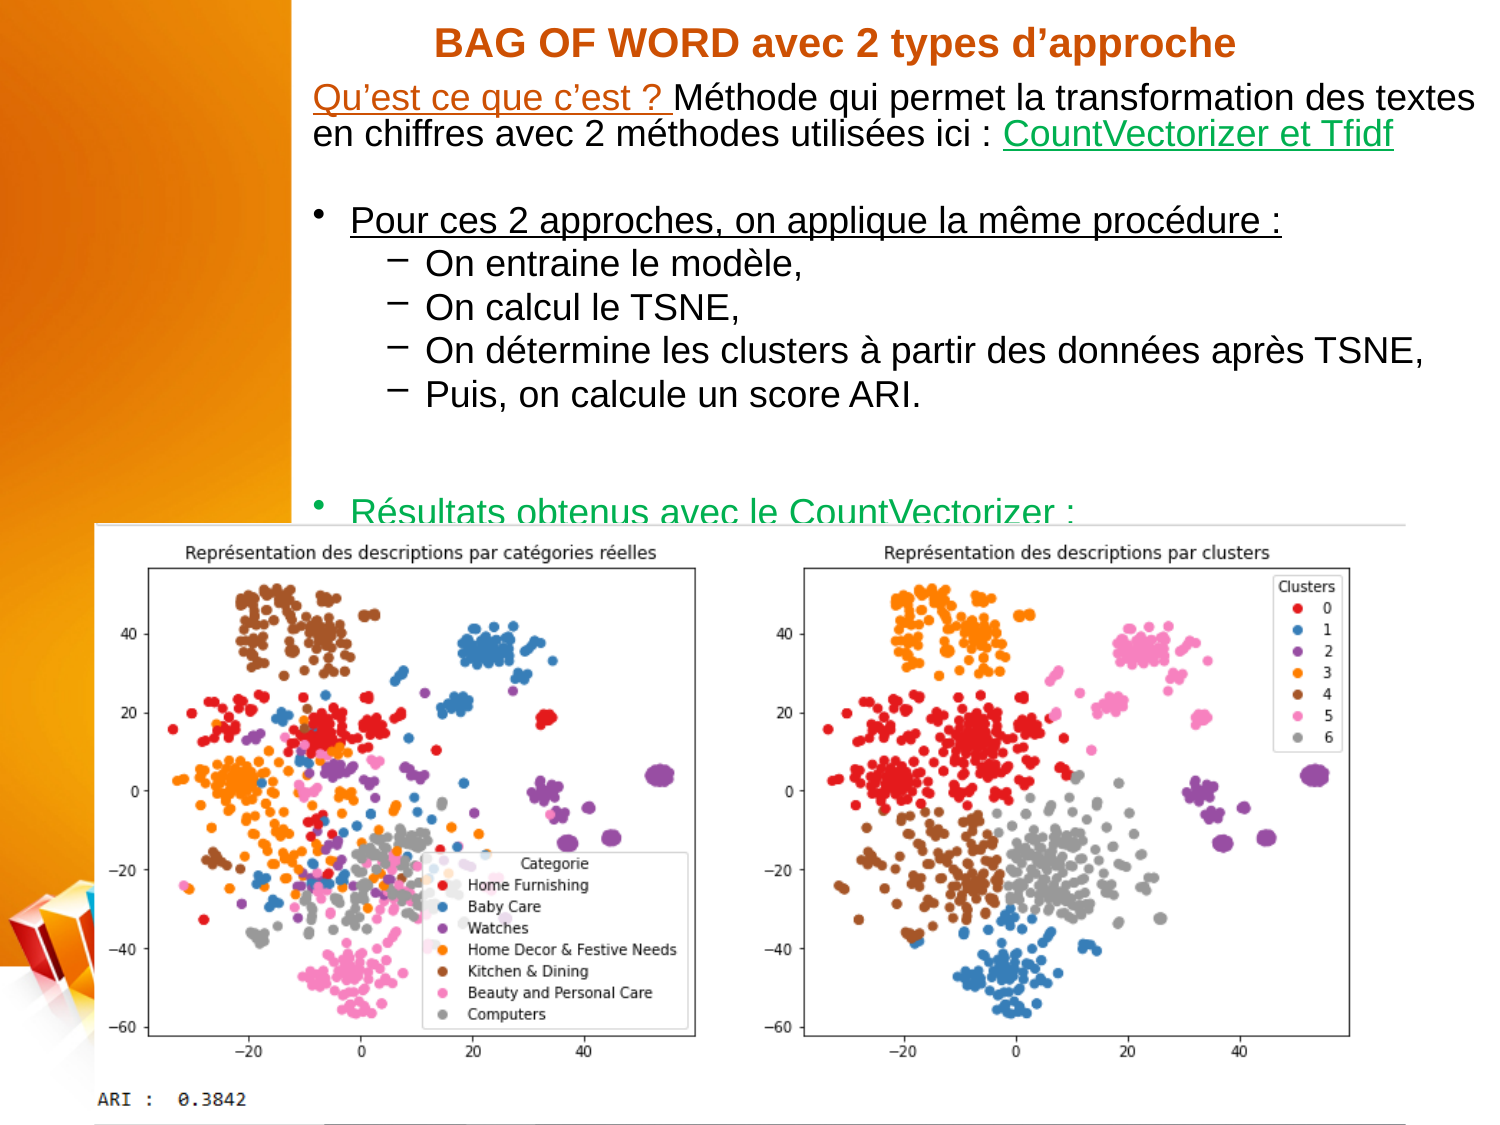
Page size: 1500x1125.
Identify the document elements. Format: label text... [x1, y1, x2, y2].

text_box BAG OF WORD avec 2 types d’approche [419, 8, 1317, 73]
picture [0, 0, 1500, 1125]
list Qu’est ce que c’est ? Méthode qui permet la transformation des textes en chiffres avec 2 méthodes utilisées ici : CountVectorizer et Tfidf Pour ces 2 approches, on applique la même procédure : On entraine le modèle, On calcul le TSNE, On détermine les clusters à partir des données après TSNE, Puis, on calcule un score ARI. Résultats obtenus avec le CountVectorizer : [147, 74, 1500, 1067]
